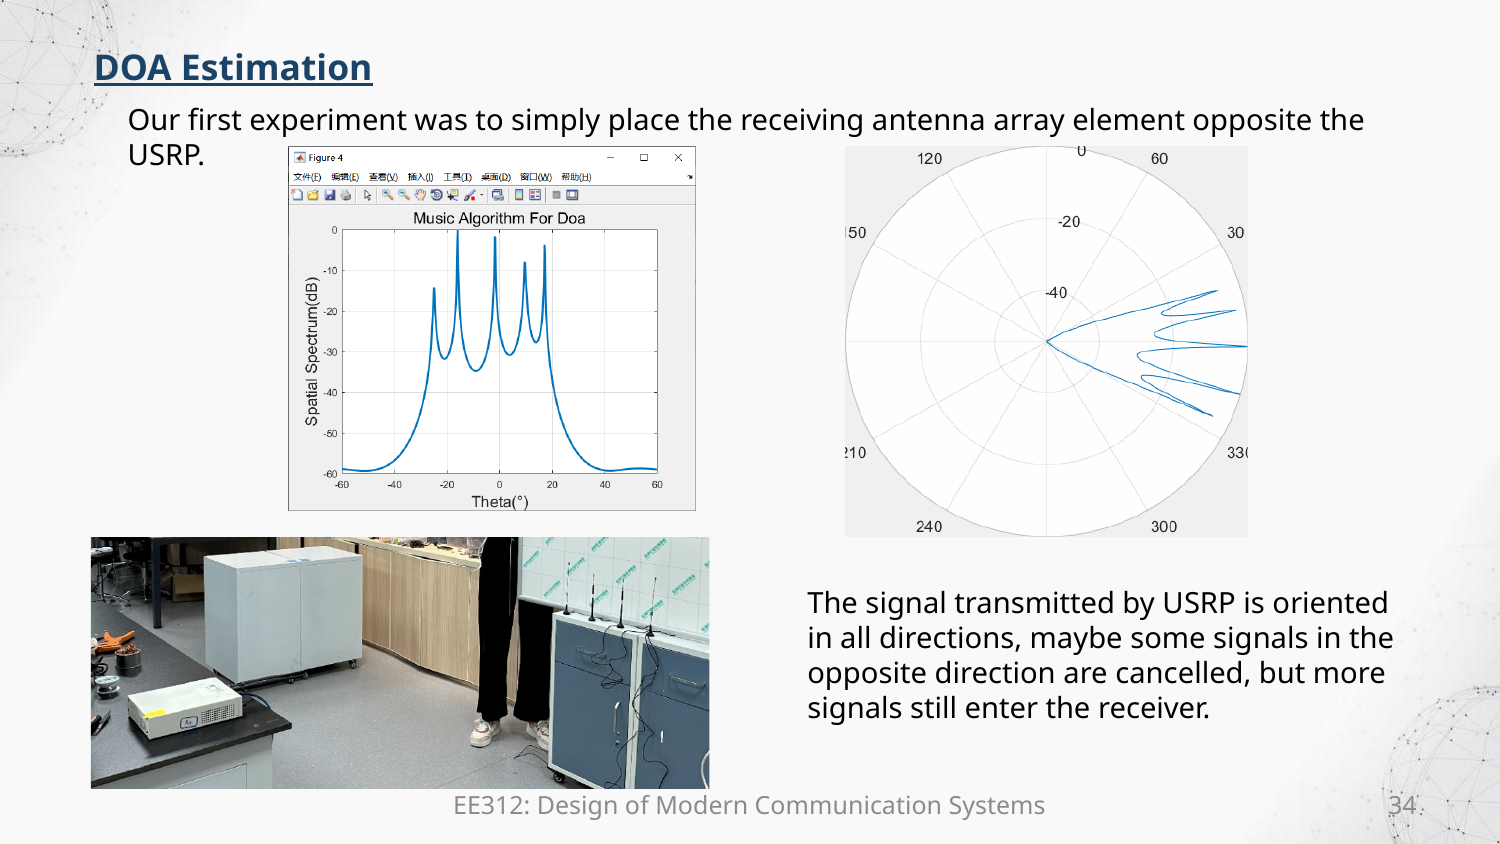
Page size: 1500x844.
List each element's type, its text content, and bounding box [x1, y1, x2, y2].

text_box EE312: Design of Modern Communication Systems [427, 782, 792, 827]
text_box DOA Estimation [82, 9, 611, 94]
picture [0, 0, 1500, 844]
text_box The signal transmitted by USRP is oriented in all directions, maybe some signals in the opposite direction are cancelled, but more signals still enter the receiver. [792, 577, 1432, 844]
text_box Our first experiment was to simply place the receiving antenna array element opposite the USRP. [113, 93, 1418, 217]
